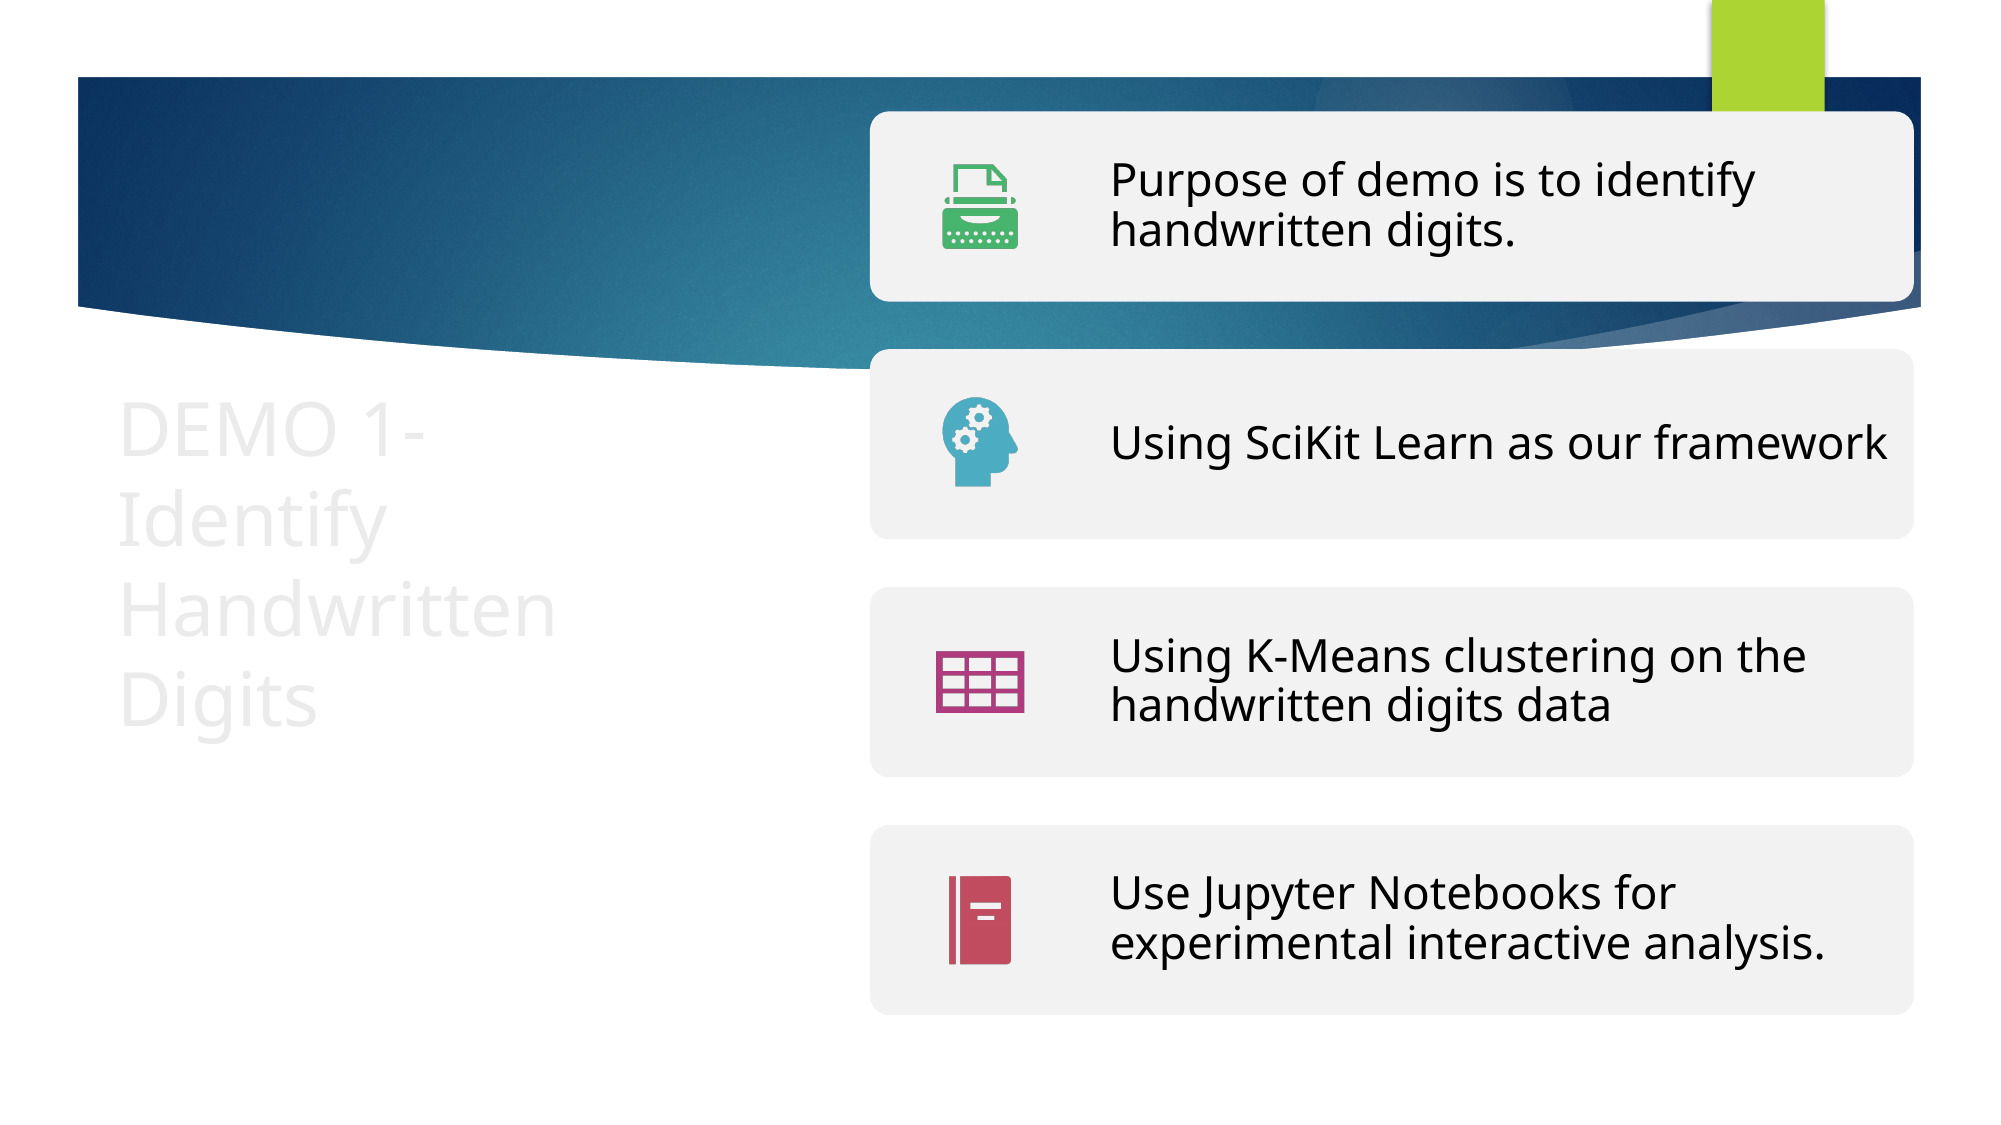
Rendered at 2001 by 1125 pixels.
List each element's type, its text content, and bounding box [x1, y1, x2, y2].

title DEMO 1- Identify Handwritten Digits [101, 190, 693, 933]
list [869, 110, 1915, 1016]
